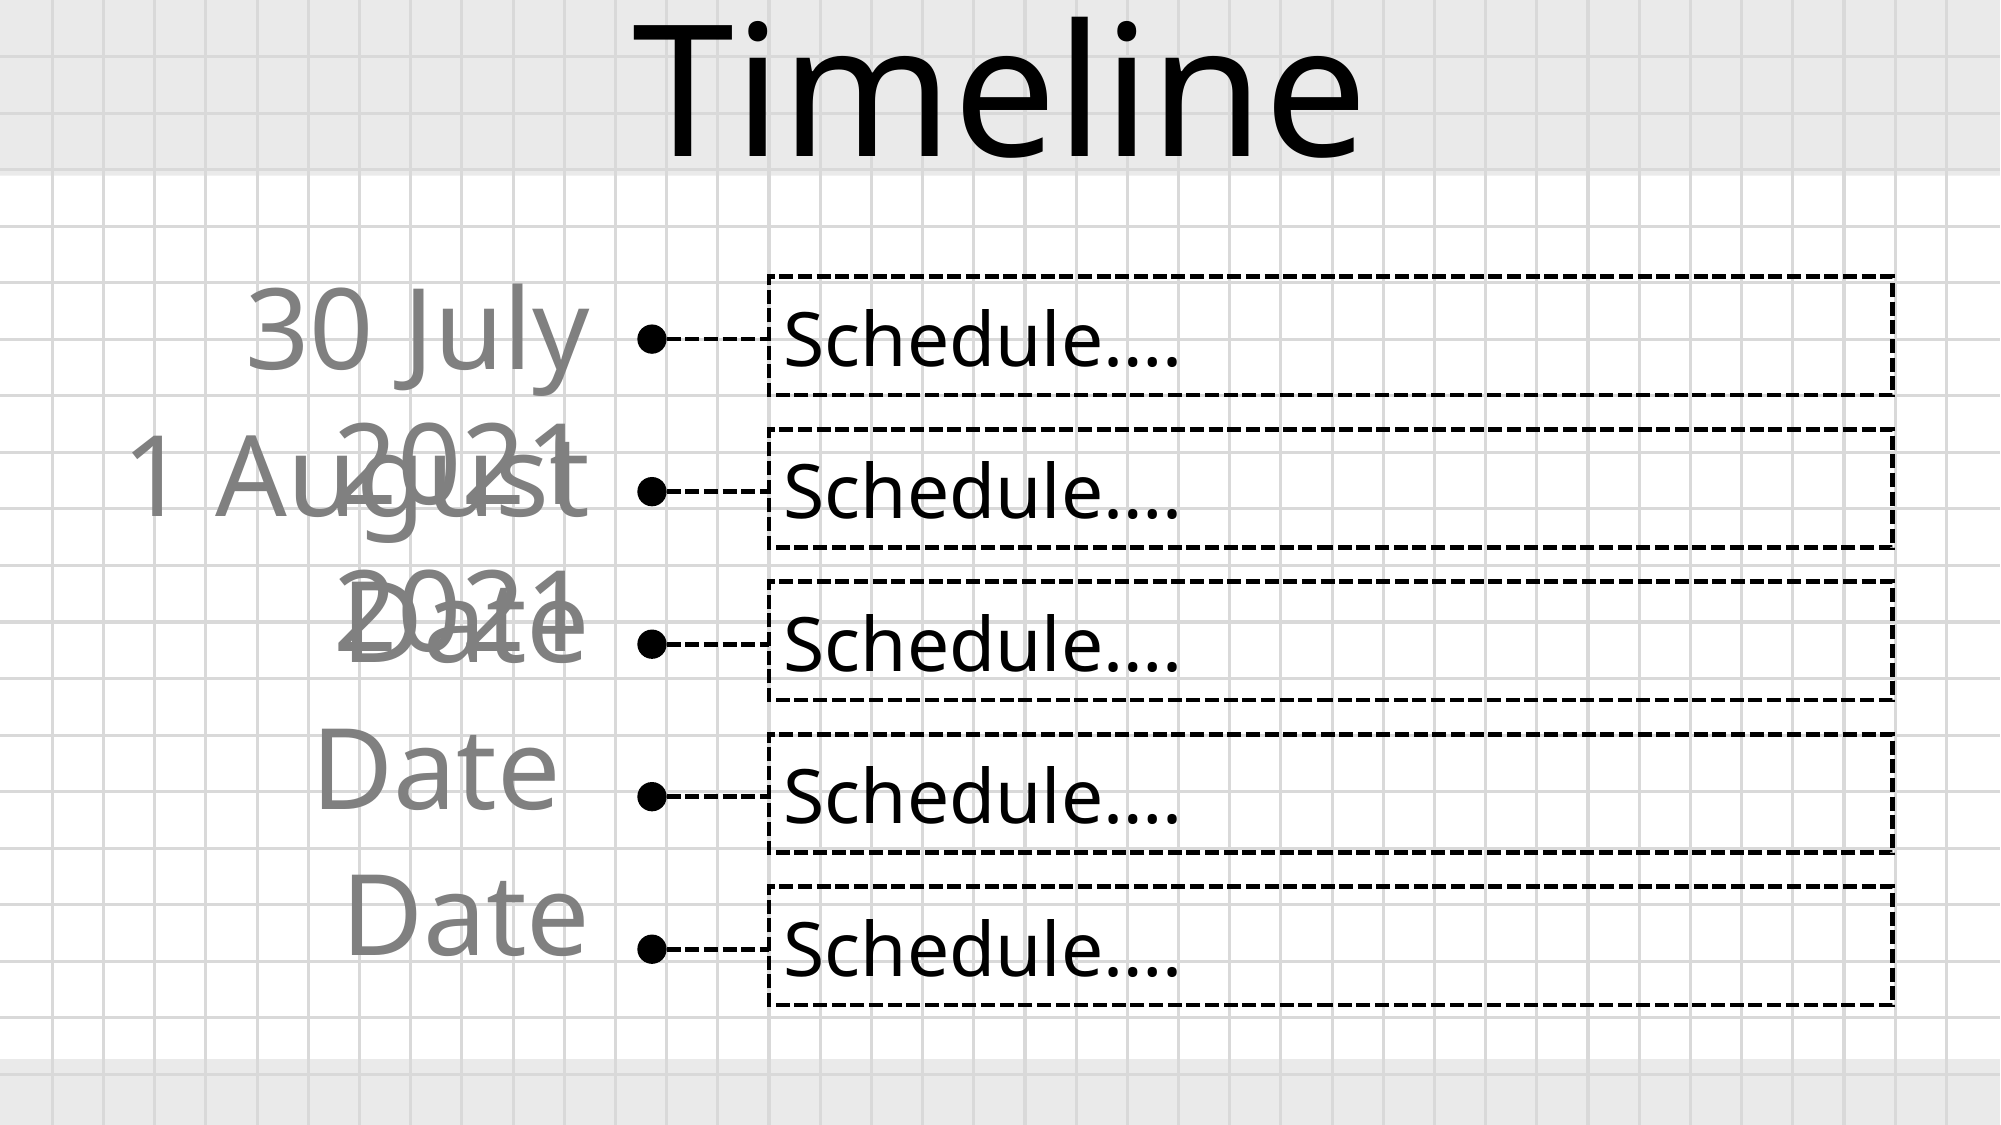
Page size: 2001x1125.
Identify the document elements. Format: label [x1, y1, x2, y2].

text_box [637, 276, 1893, 396]
text_box [637, 429, 1893, 548]
text_box [0, 0, 2000, 1125]
text_box [637, 734, 1893, 853]
text_box [637, 886, 1893, 1006]
text_box [637, 581, 1893, 701]
